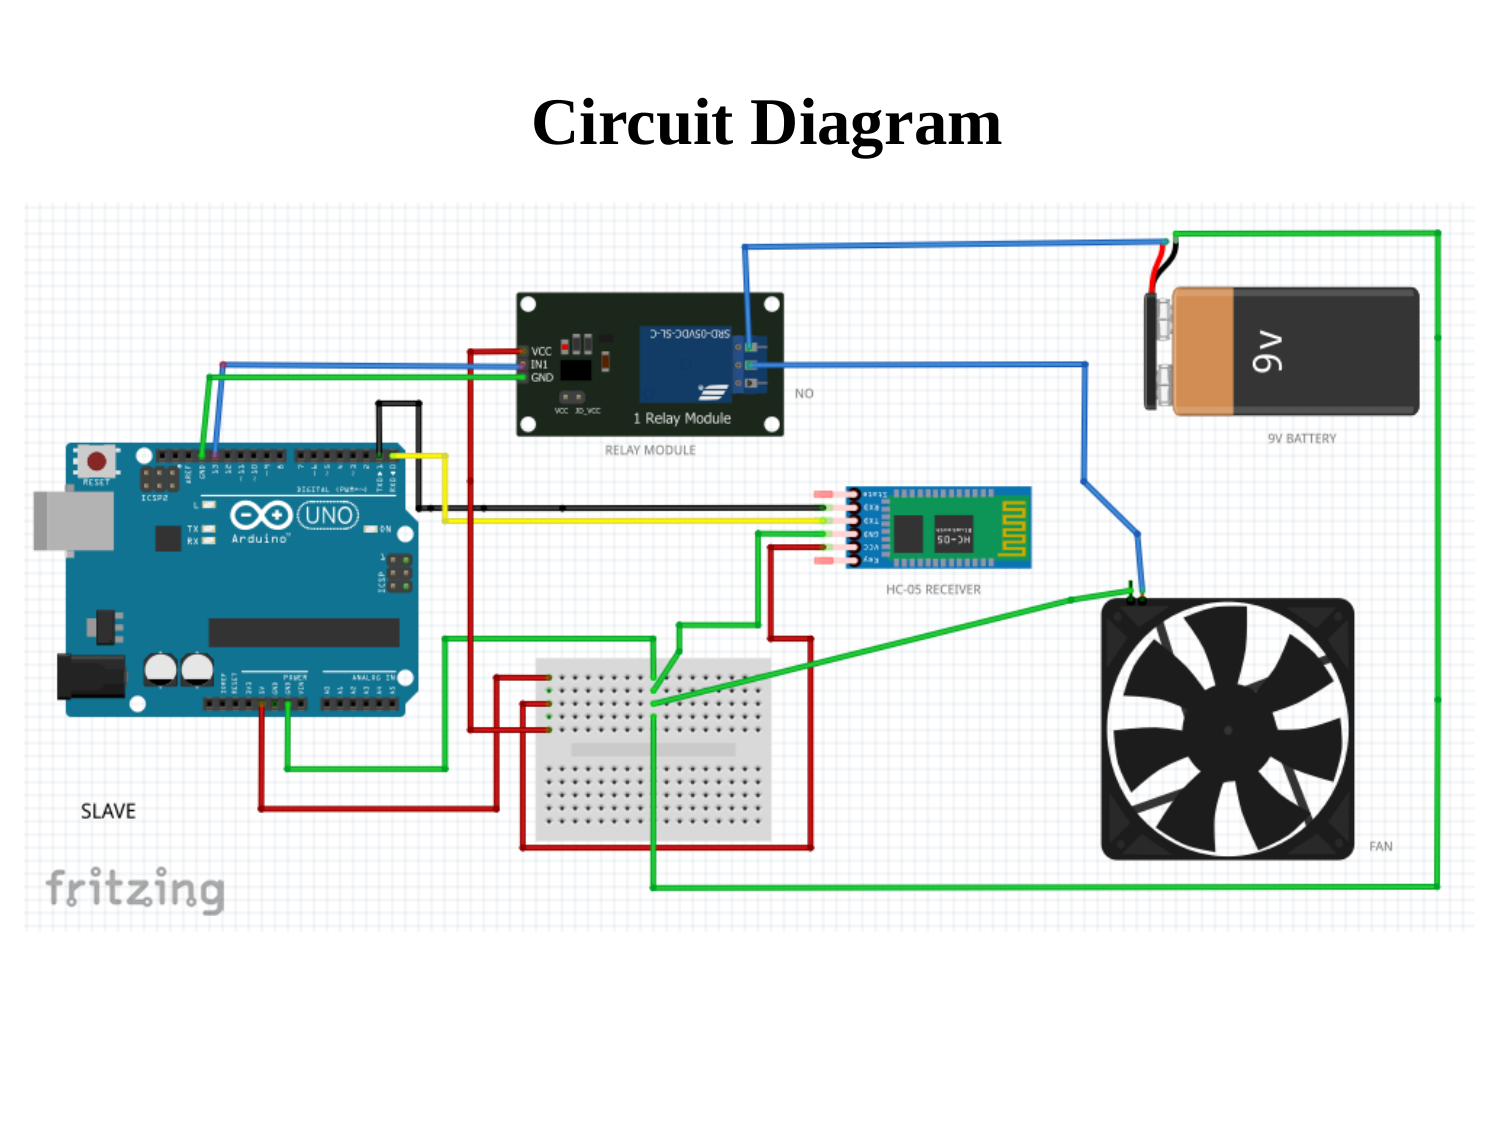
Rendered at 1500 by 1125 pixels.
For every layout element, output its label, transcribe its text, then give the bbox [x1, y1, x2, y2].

title Circuit Diagram [118, 59, 1418, 178]
picture [24, 201, 1476, 932]
